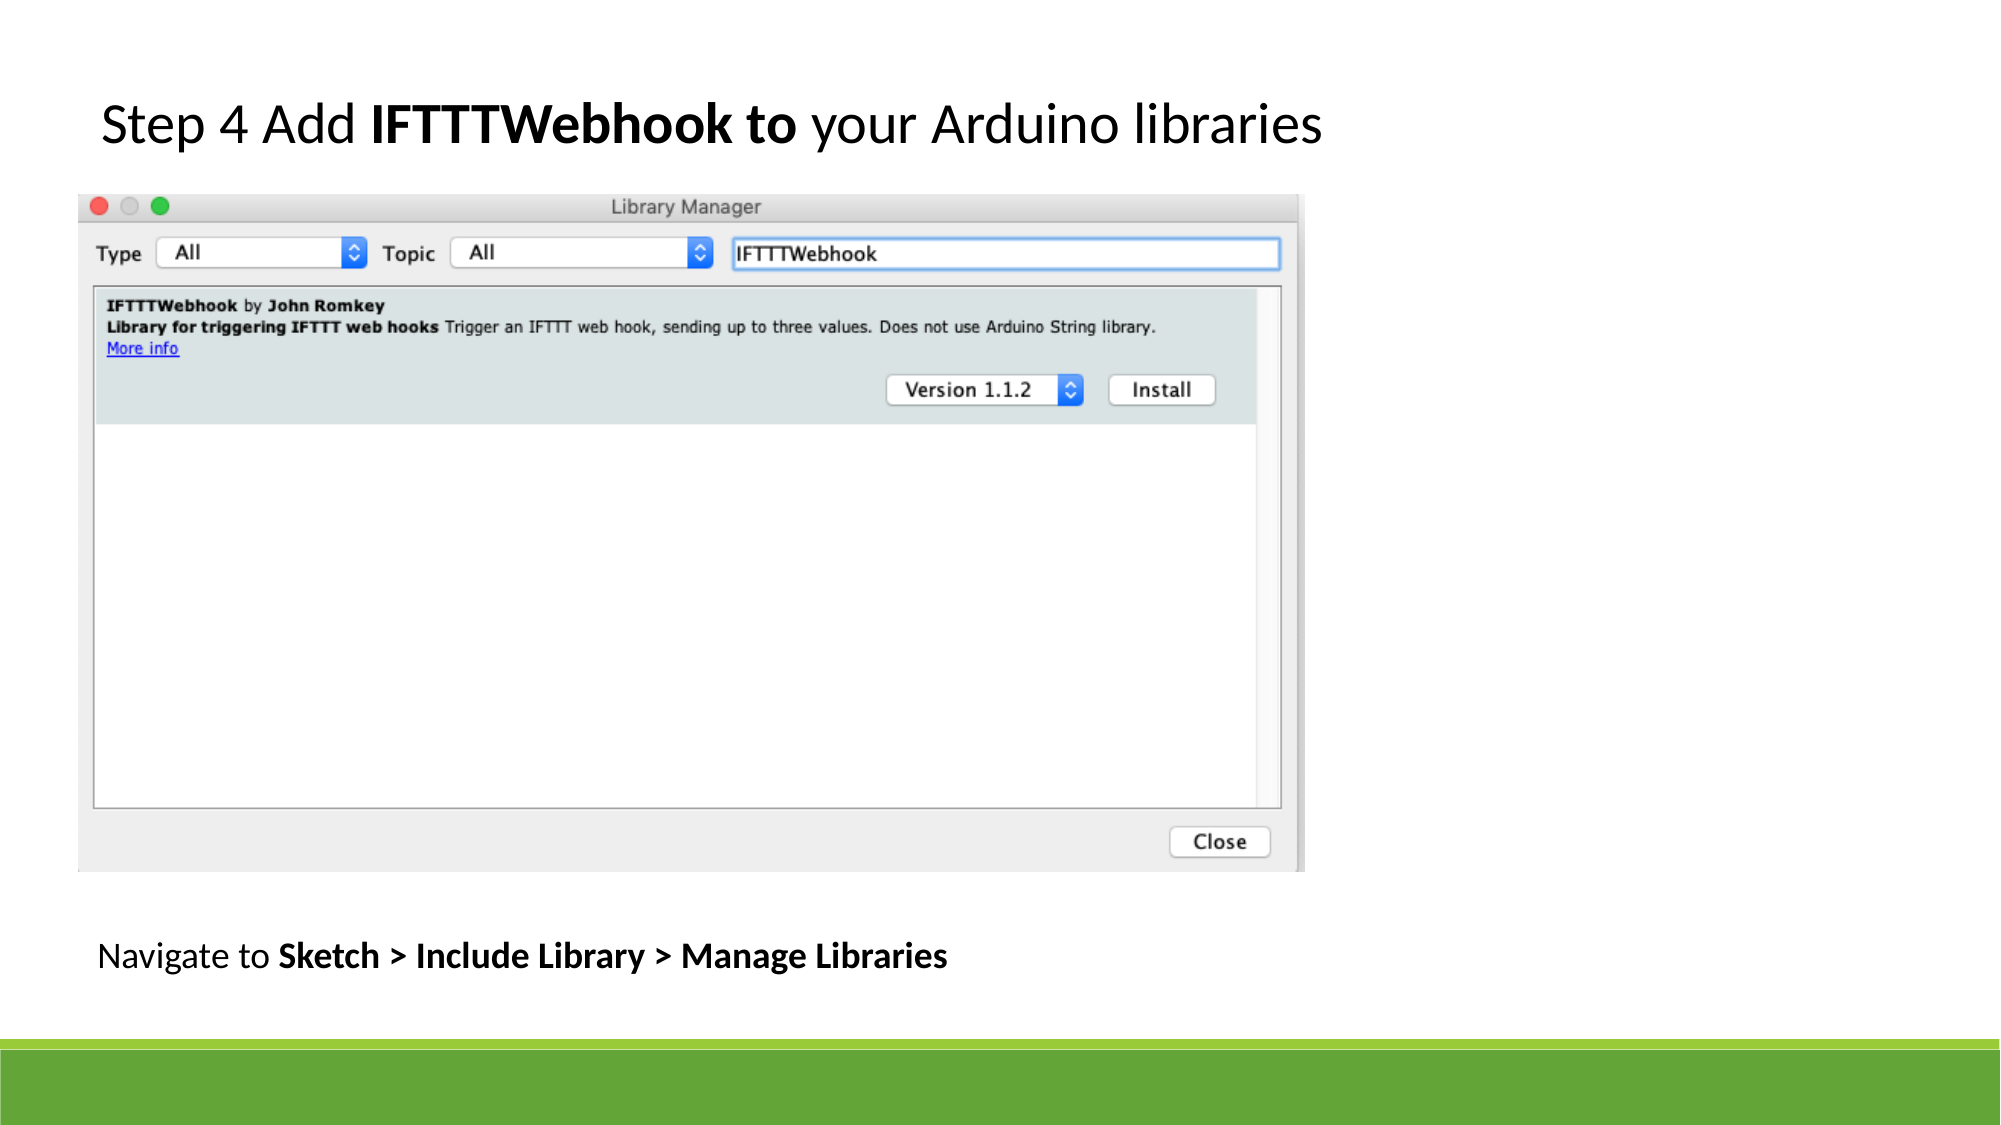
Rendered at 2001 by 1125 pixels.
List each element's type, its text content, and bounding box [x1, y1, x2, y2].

text_box Navigate to Sketch > Include Library > Manage Libraries [82, 923, 964, 984]
text_box Step 4 Add IFTTTWebhook to your Arduino libraries [86, 78, 1338, 163]
picture [78, 193, 1306, 872]
